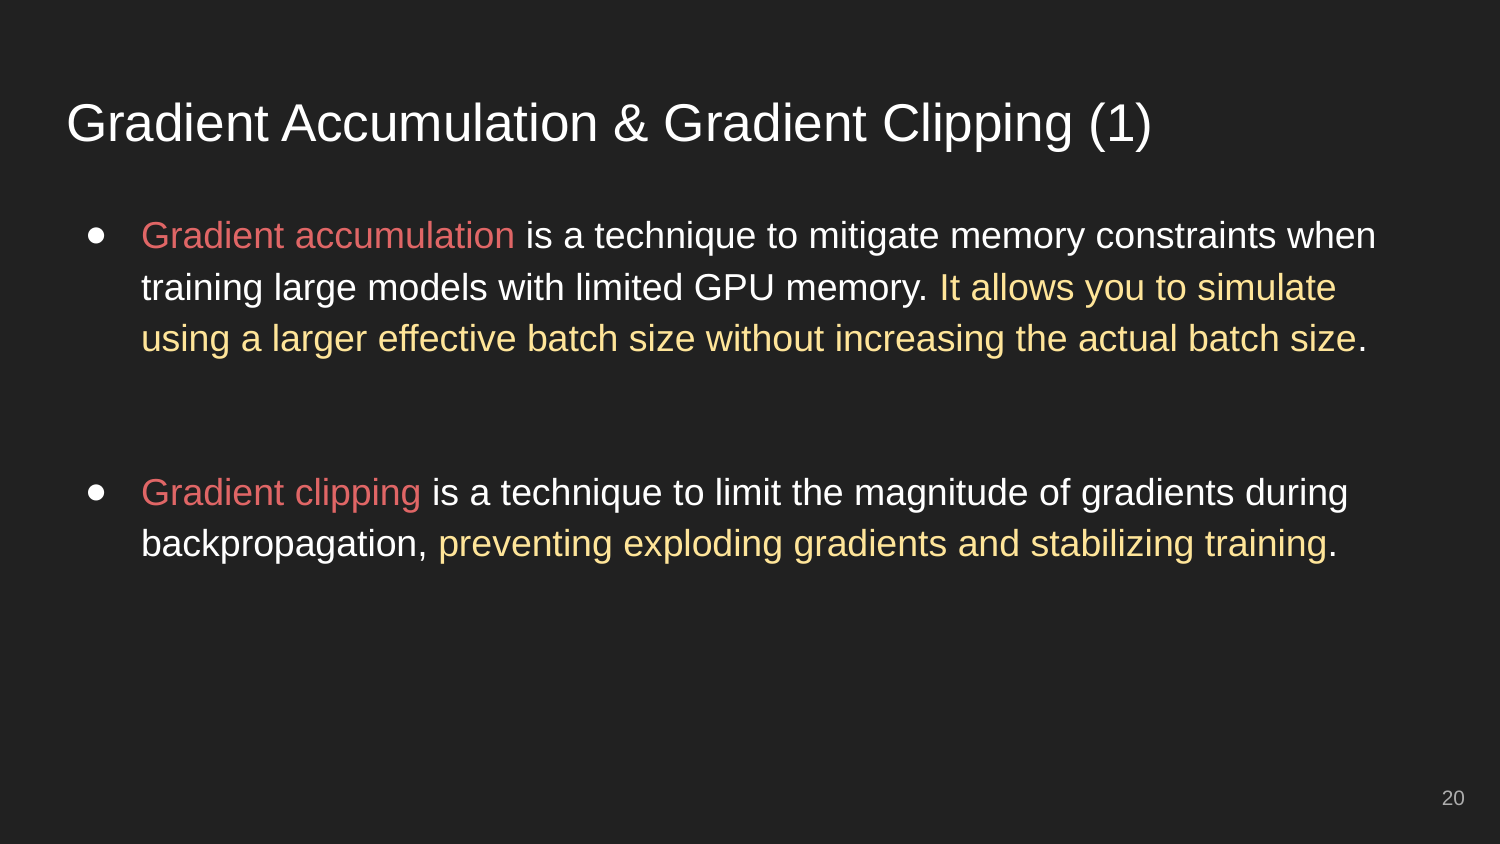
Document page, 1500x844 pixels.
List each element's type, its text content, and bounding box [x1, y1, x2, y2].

slide_number ‹#› [1389, 764, 1480, 830]
list Gradient accumulation is a technique to mitigate memory constraints when training large models with limited GPU memory. It allows you to simulate using a larger effective batch size without increasing the actual batch size. Gradient clipping is a technique to limit the magnitude of gradients during backpropagation, preventing exploding gradients and stabilizing training. [51, 189, 1449, 750]
title Gradient Accumulation & Gradient Clipping (1) [51, 72, 1449, 167]
